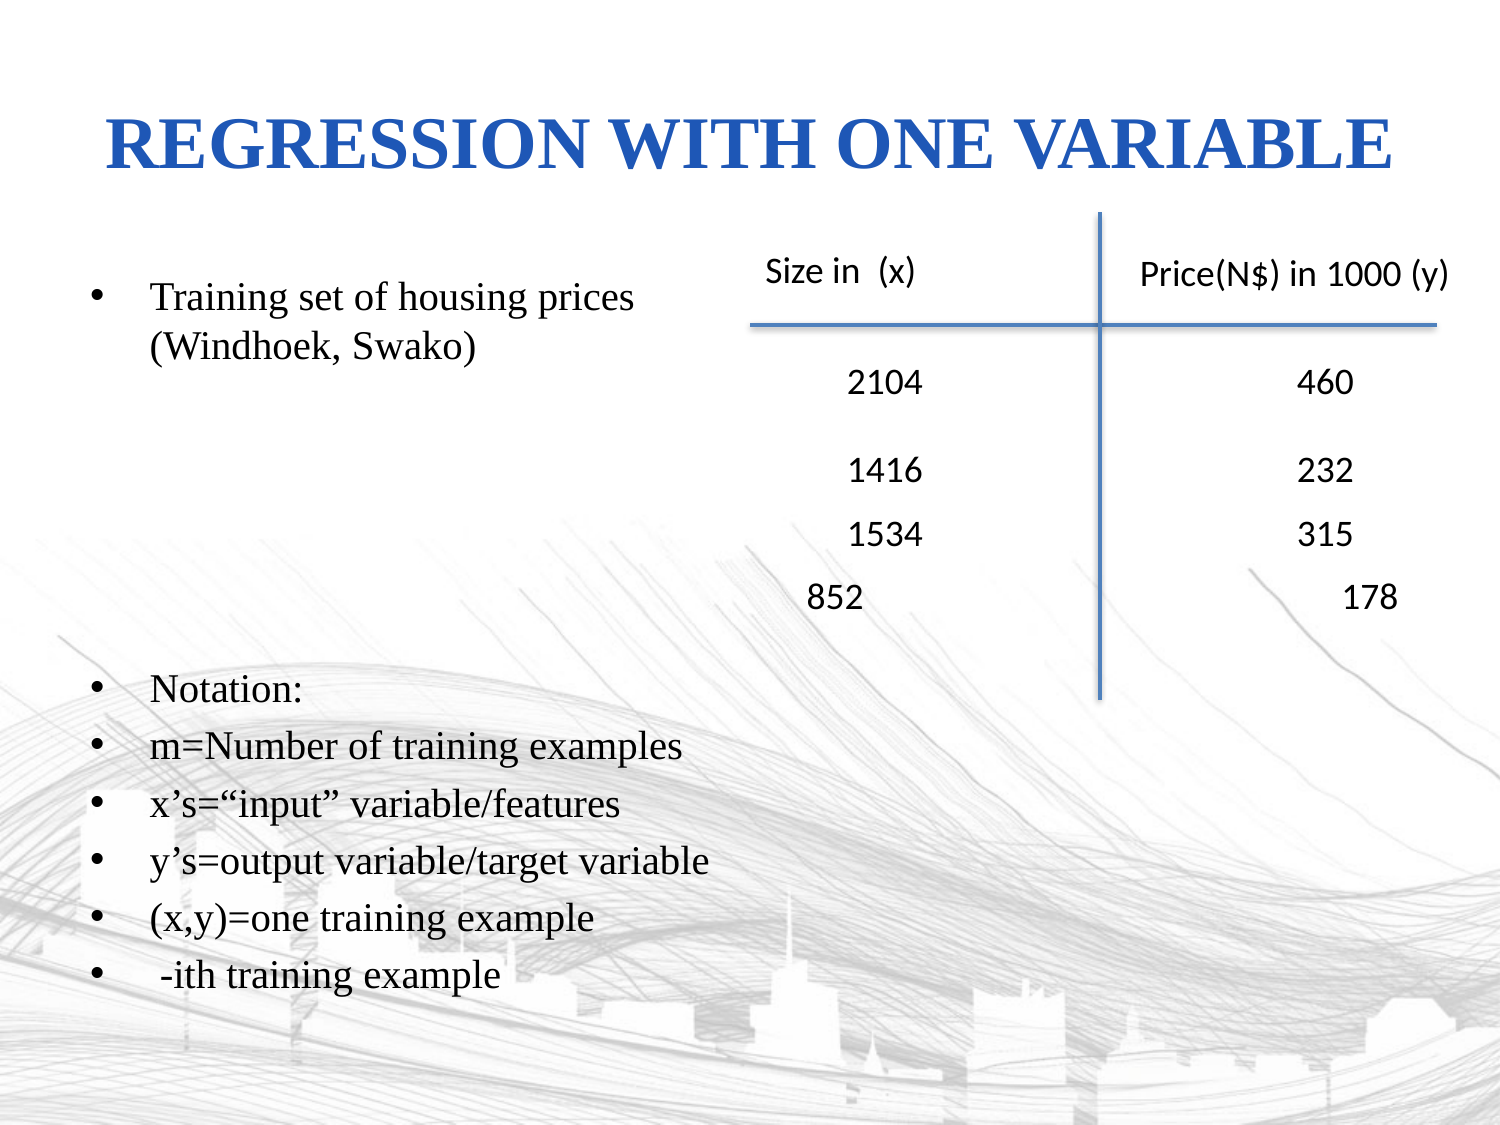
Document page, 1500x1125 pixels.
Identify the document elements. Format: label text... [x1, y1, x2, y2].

text_box 852 178 [1104, 564, 1453, 625]
text_box 1416 232 [750, 437, 1095, 498]
text_box 1534 315 [1104, 501, 1450, 562]
text_box 2104 460 [750, 349, 1095, 410]
text_box 1416 232 [1104, 437, 1450, 498]
text_box 1534 315 [750, 501, 1095, 562]
text_box 852 178 [752, 564, 1095, 625]
picture [0, 0, 1500, 1125]
text_box 2104 460 [1104, 349, 1450, 410]
text_box Price(N$) in 1000 (y) [1124, 241, 1500, 301]
title Regression with one variable [75, 45, 1425, 233]
